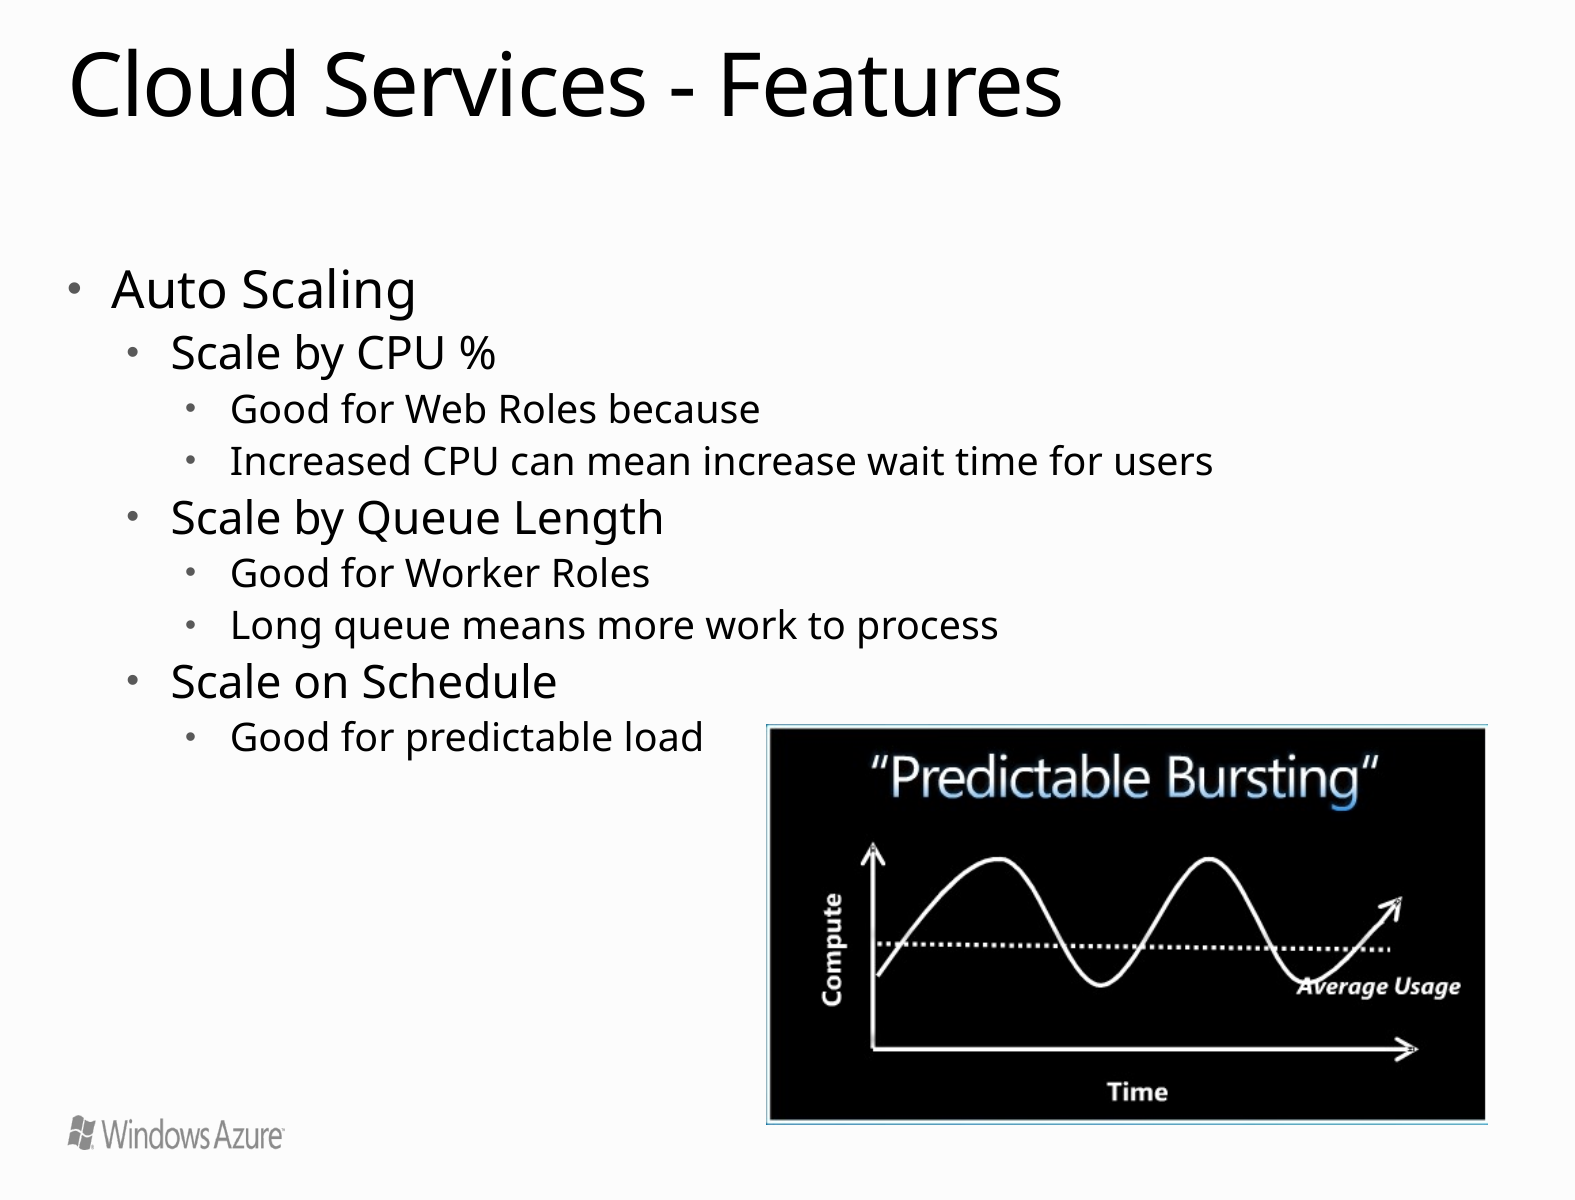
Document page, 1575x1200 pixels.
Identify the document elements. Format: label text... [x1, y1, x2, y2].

list Auto Scaling Scale by CPU % Good for Web Roles because Increased CPU can mean increase wait time for users Scale by Queue Length Good for Worker Roles Long queue means more work to process Scale on Schedule Good for predictable load [67, 256, 1509, 767]
title Cloud Services - Features [67, 39, 1508, 137]
picture [765, 724, 1488, 1126]
